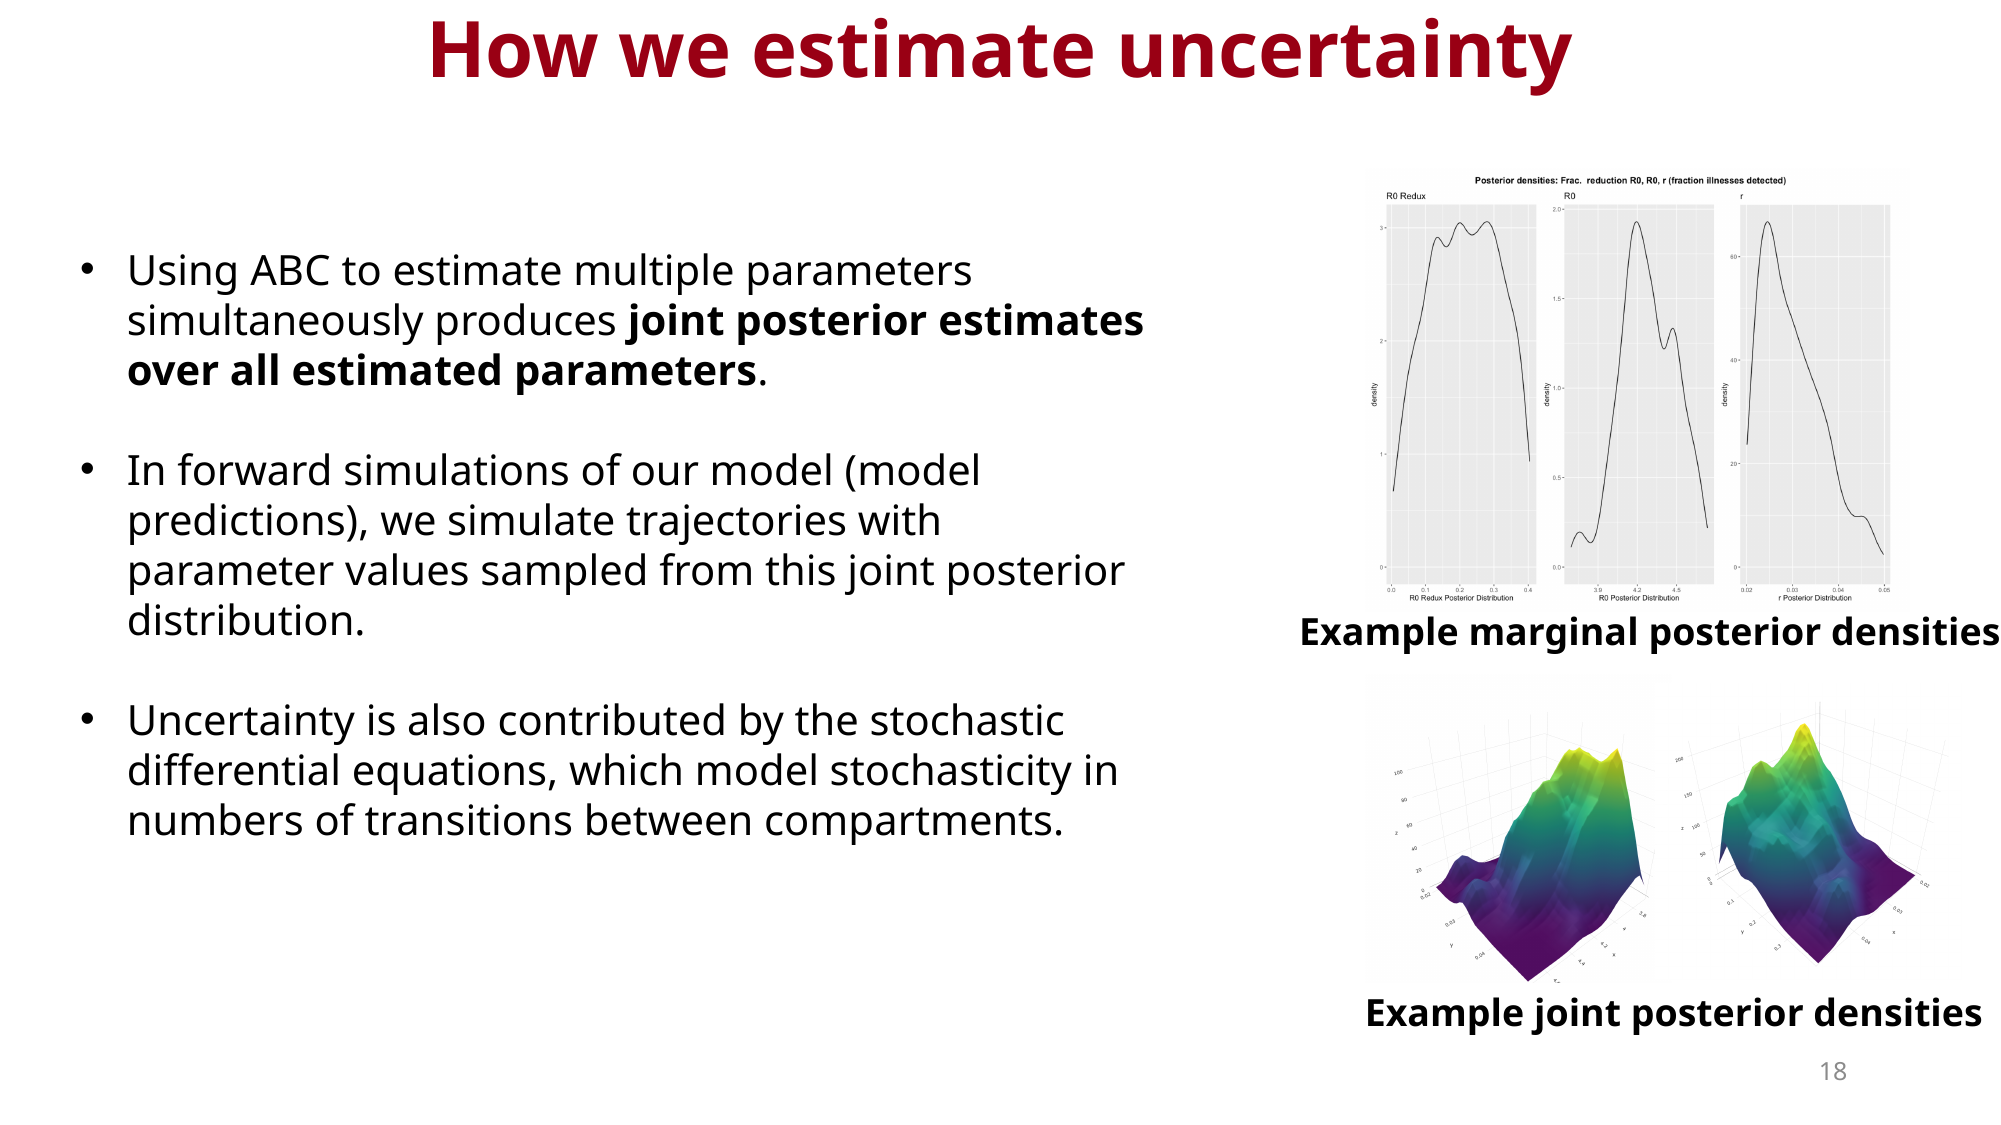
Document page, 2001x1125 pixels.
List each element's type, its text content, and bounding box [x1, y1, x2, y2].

text_box Example joint posterior densities [1350, 982, 2000, 1042]
text_box Example marginal posterior densities [1284, 600, 2000, 661]
picture [1365, 168, 1910, 613]
text_box Using ABC to estimate multiple parameters simultaneously produces joint posterior estimates over all estimated parameters. In forward simulations of our model (model predictions), we simulate trajectories with parameter values sampled from this joint posterior distribution. Uncertainty is also contributed by the stochastic differential equations, which model stochasticity in numbers of transitions between compartments. [65, 236, 1162, 851]
slide_number 18 [1412, 1042, 1863, 1103]
text_box How we estimate uncertainty [0, 0, 2000, 188]
picture [1365, 674, 1962, 983]
